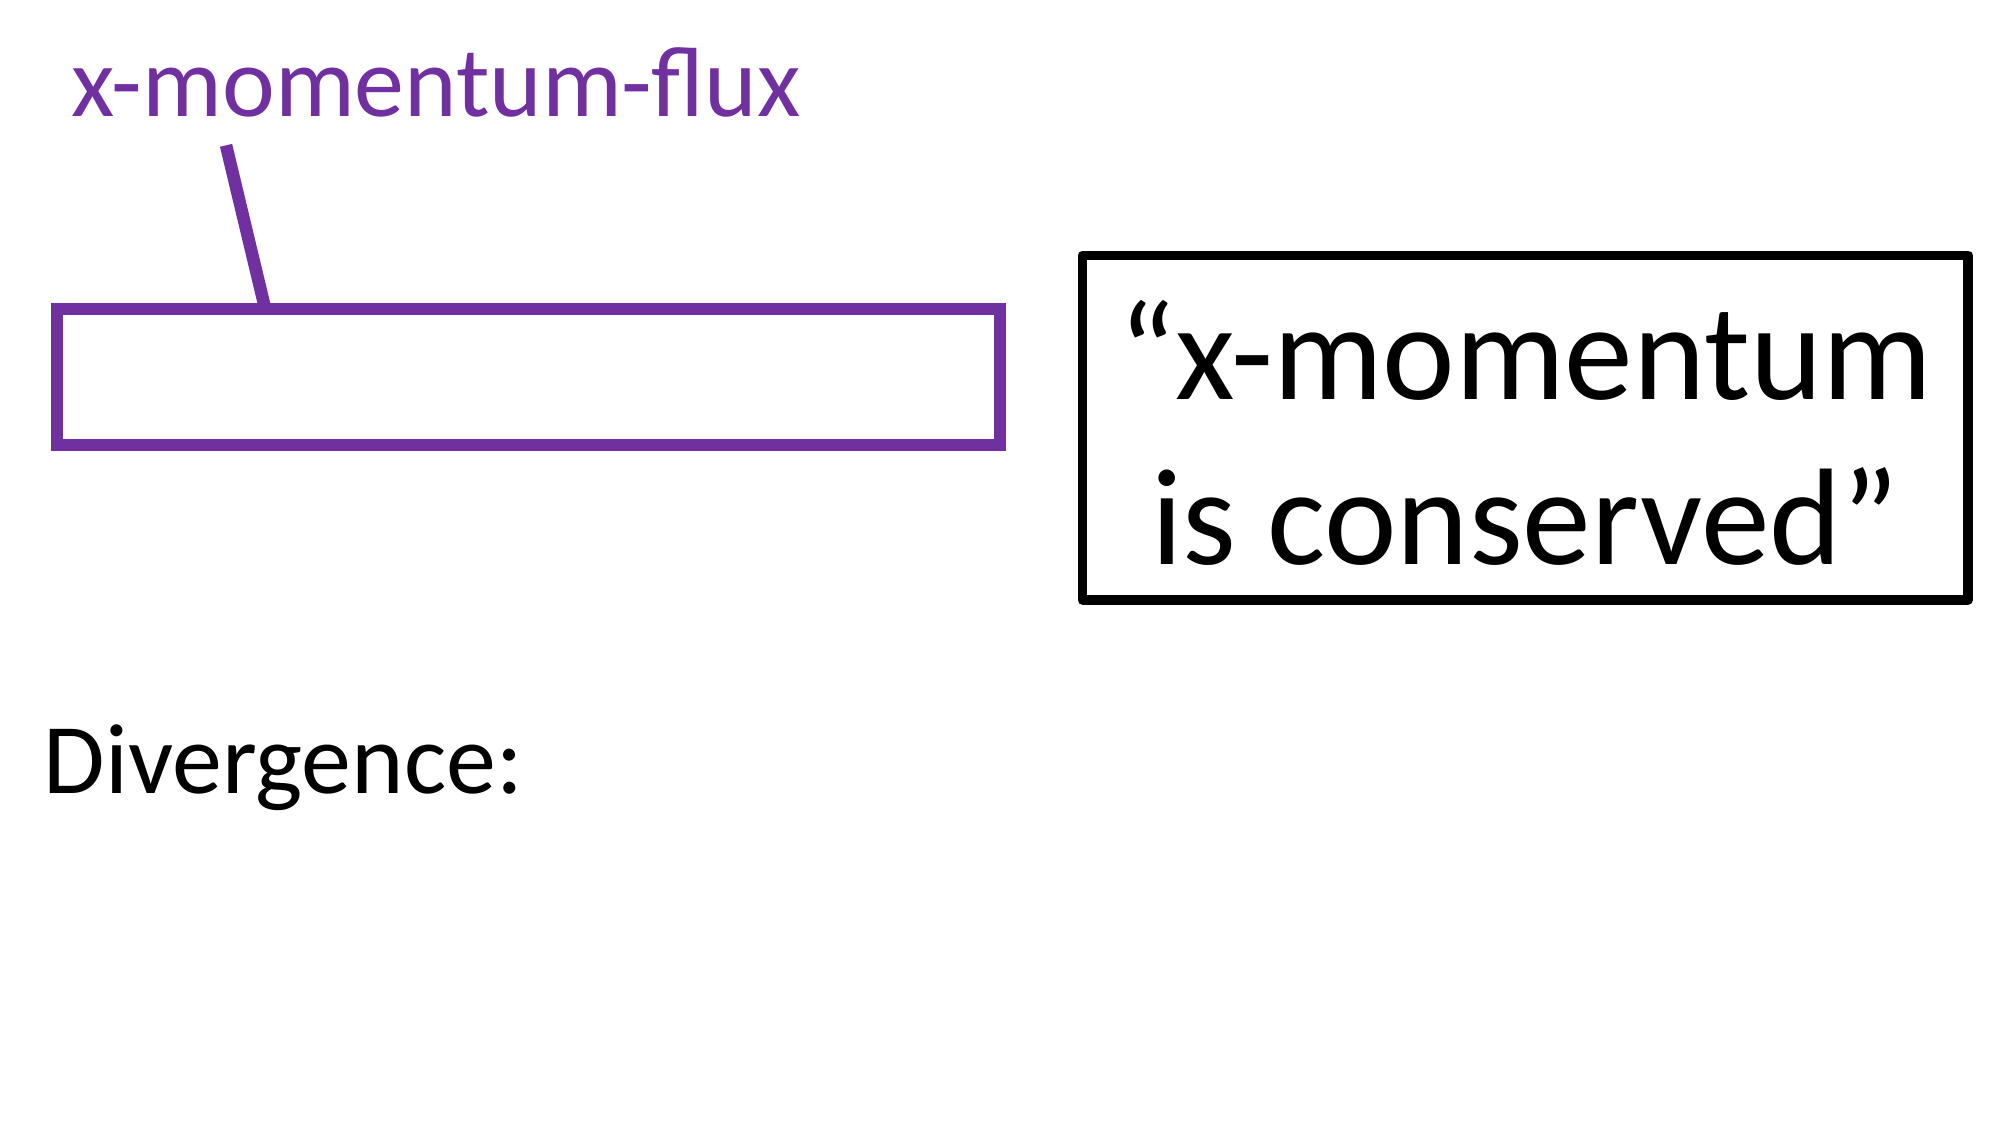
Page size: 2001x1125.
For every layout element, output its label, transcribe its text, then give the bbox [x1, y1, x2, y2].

text_box Divergence: [29, 686, 550, 821]
text_box “x-momentum is conserved” [1082, 255, 1969, 600]
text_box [56, 8, 1000, 446]
